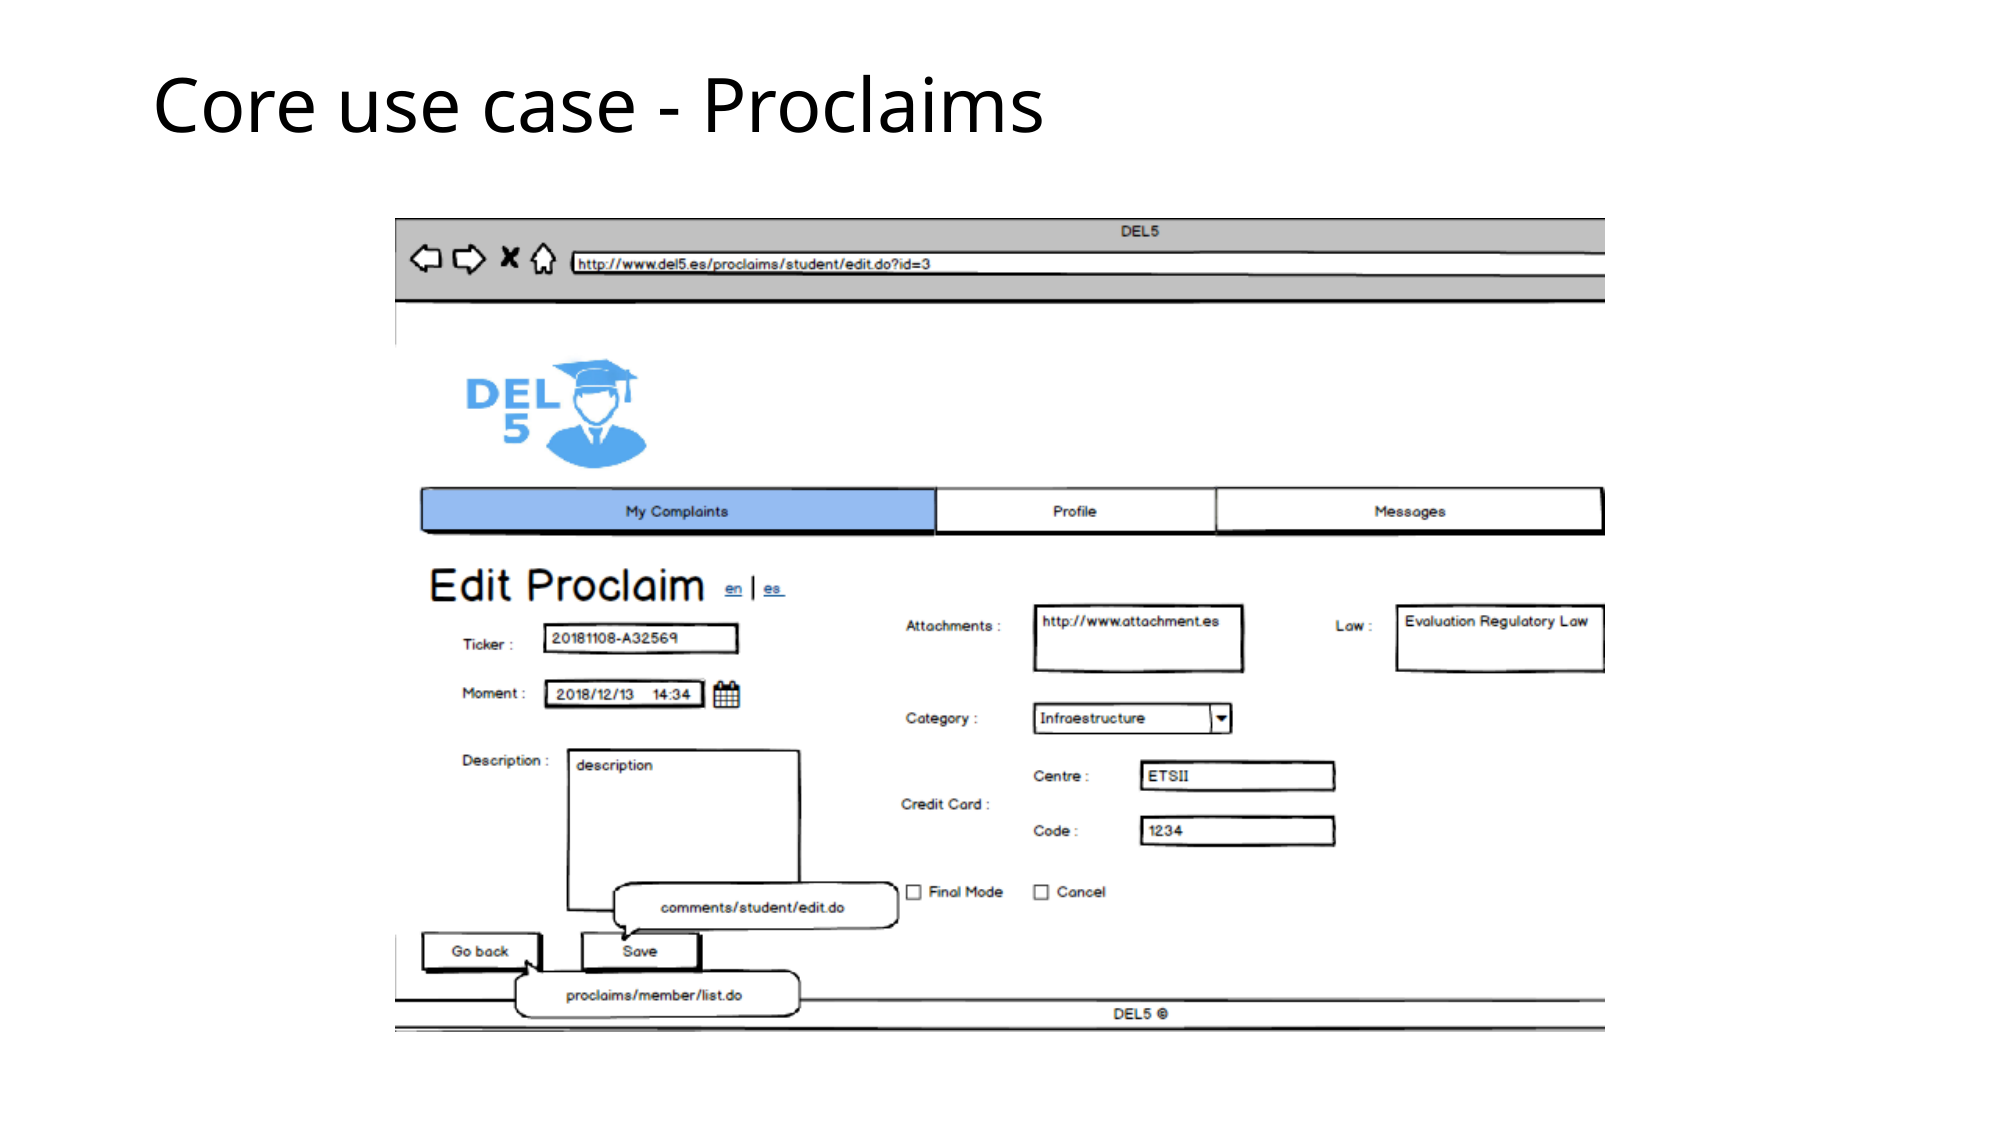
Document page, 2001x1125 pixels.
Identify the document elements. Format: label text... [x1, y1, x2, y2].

picture [395, 218, 1605, 1032]
title Core use case - Proclaims [137, 59, 1863, 157]
